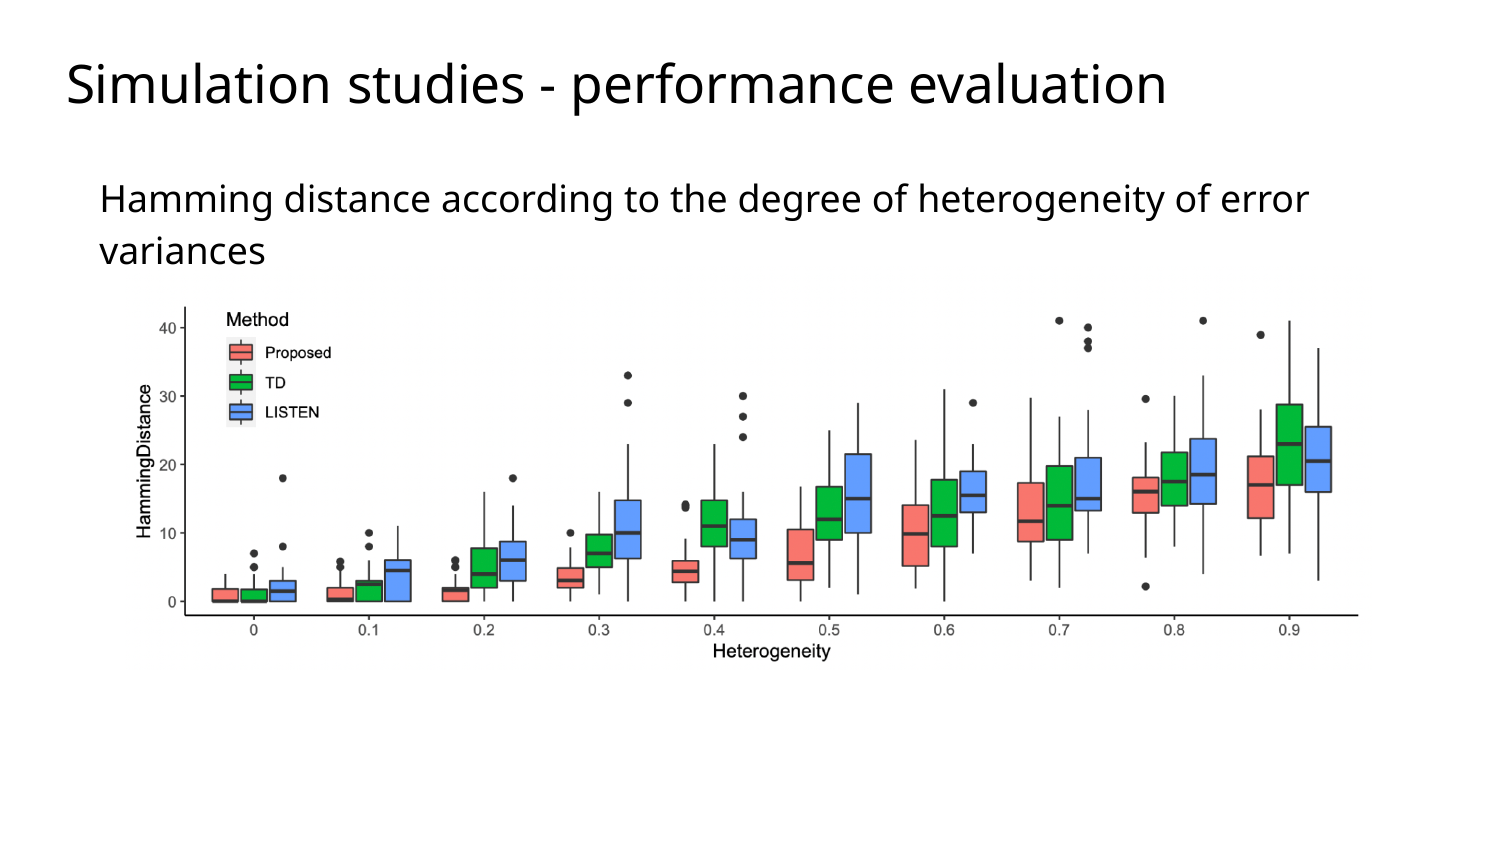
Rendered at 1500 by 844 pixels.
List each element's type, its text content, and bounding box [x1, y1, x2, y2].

text_box Hamming distance according to the degree of heterogeneity of error variances [9, 153, 1408, 287]
picture [124, 266, 1372, 671]
title Simulation studies - performance evaluation [51, 35, 1449, 130]
